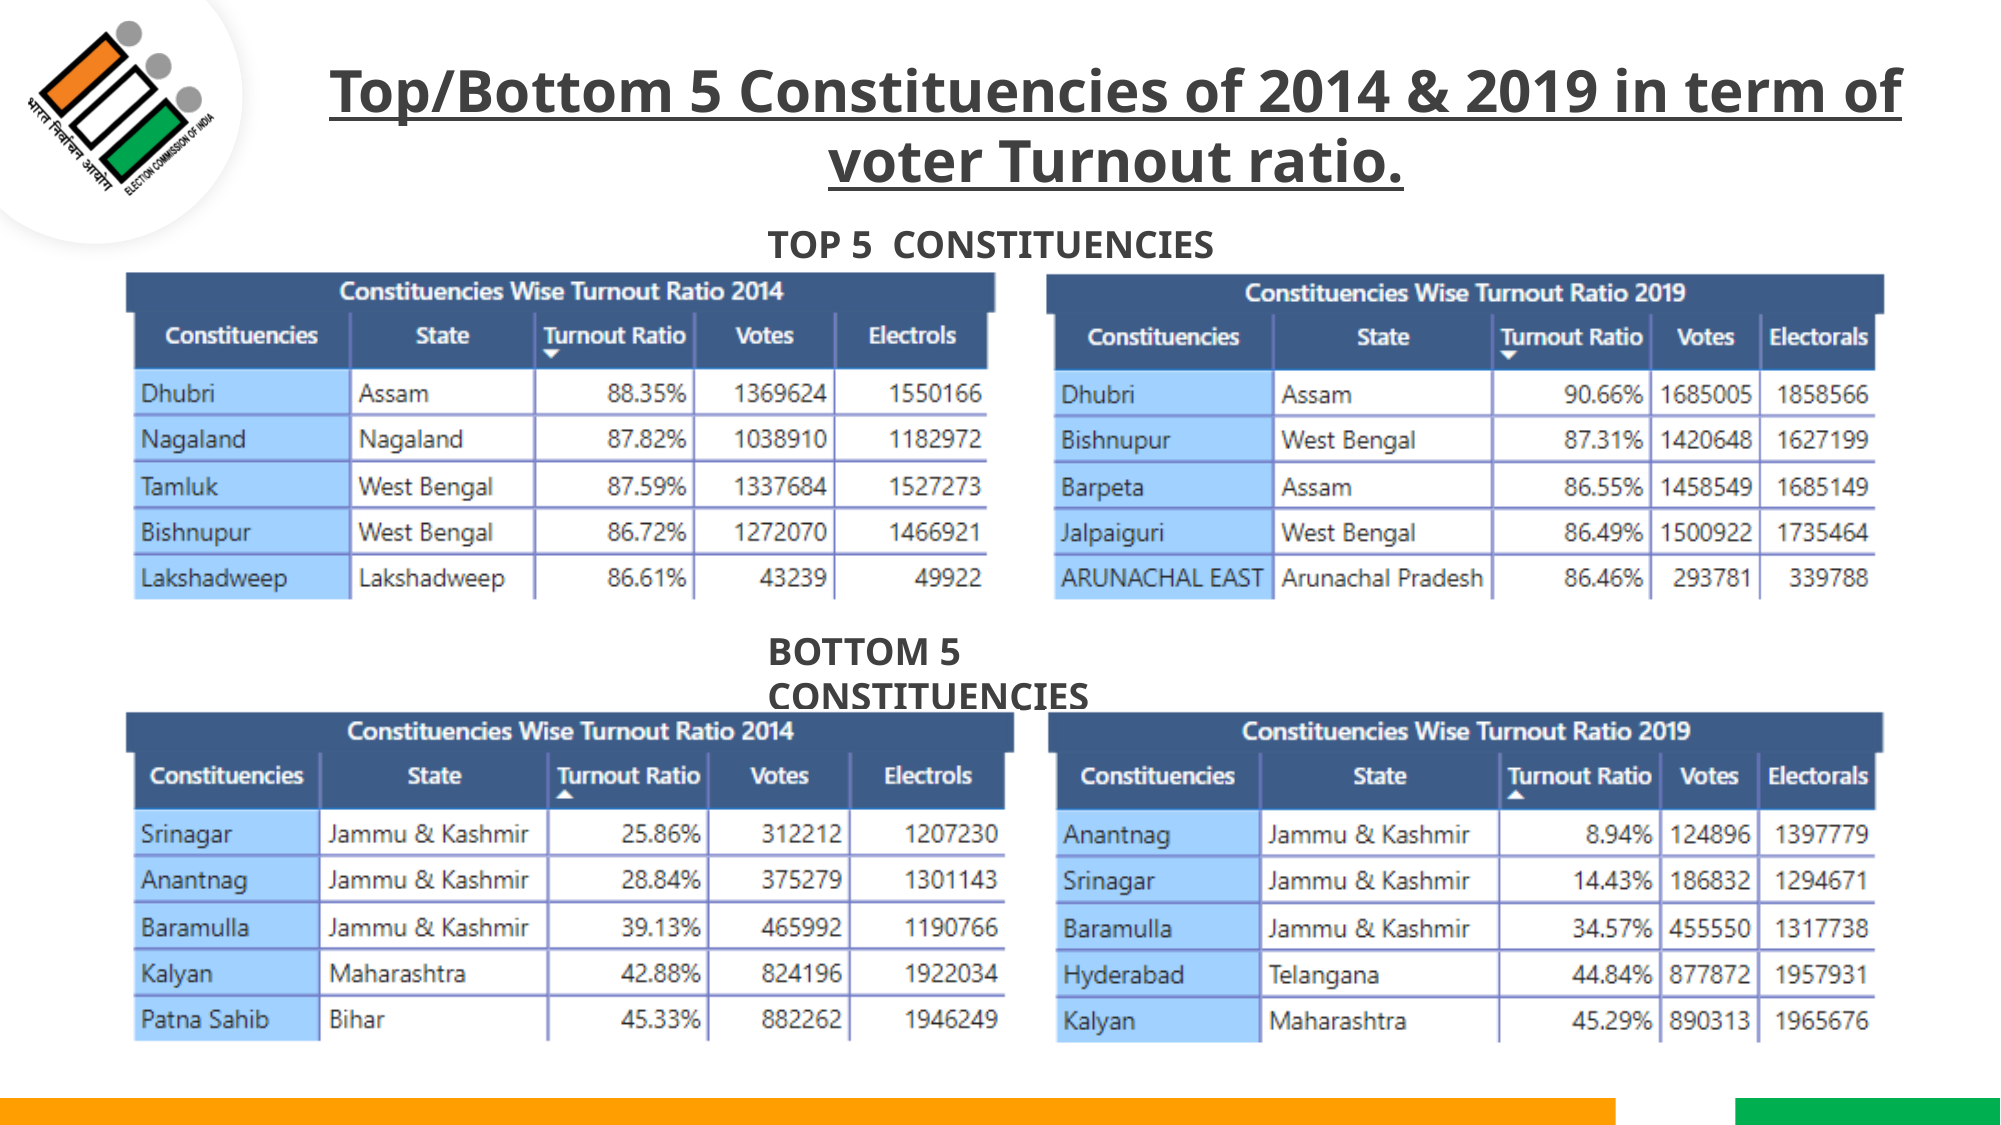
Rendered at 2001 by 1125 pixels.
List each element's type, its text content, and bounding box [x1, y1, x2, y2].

picture [1044, 271, 1890, 608]
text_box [0, 1097, 2000, 1125]
picture [1044, 708, 1890, 1055]
text_box TOP 5 CONSTITUENCIES [752, 245, 1248, 274]
text_box BOTTOM 5 CONSTITUENCIES [752, 620, 1310, 726]
picture [120, 270, 1001, 608]
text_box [0, 0, 1978, 245]
picture [120, 708, 1020, 1046]
